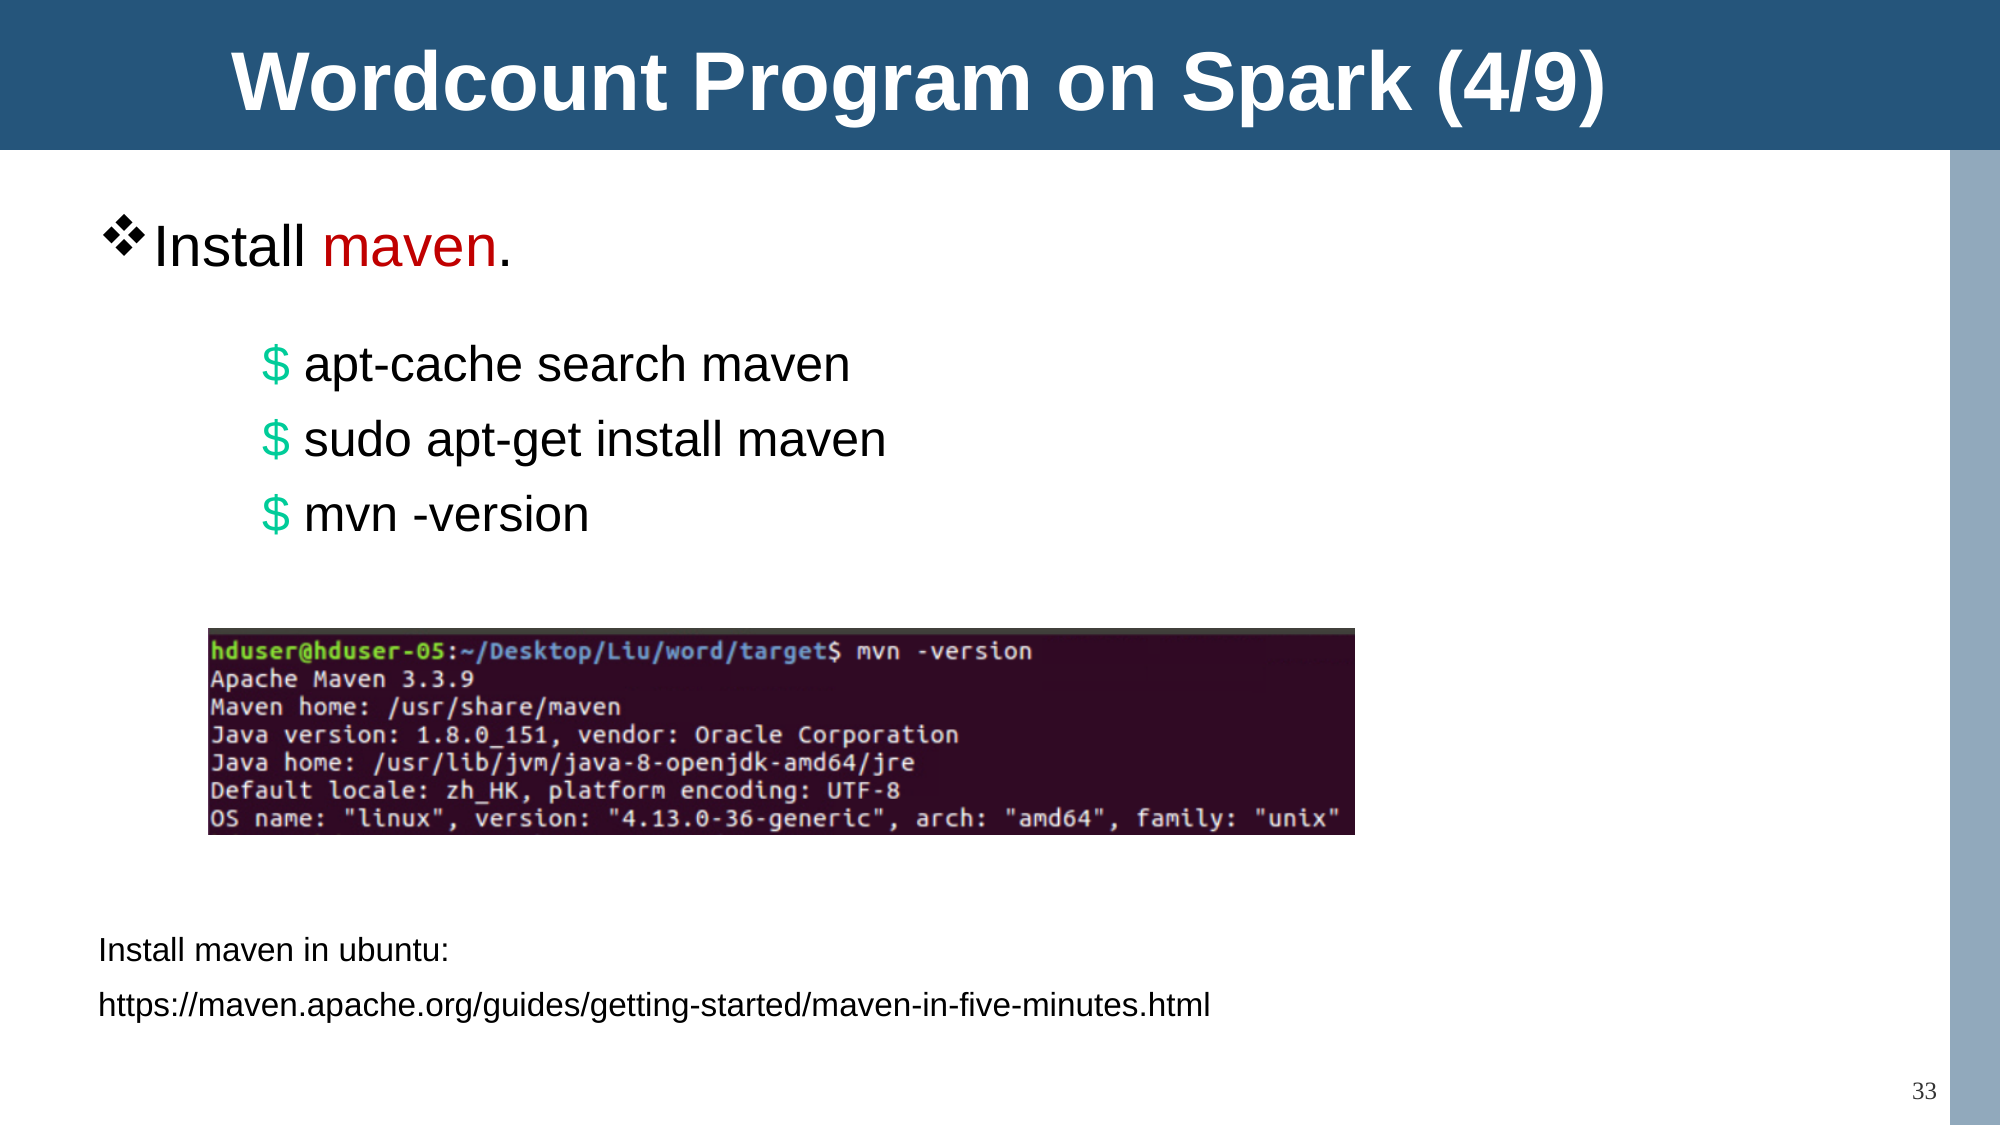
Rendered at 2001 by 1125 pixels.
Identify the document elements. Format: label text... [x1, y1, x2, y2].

picture [208, 628, 1355, 835]
text_box Wordcount Program on Spark (4/9) [216, 37, 1767, 118]
slide_number 33 [1833, 1067, 2001, 1110]
text_box Install maven. $ apt-cache search maven $ sudo apt-get install maven $ mvn -version Install maven in ubuntu: https://maven.apache.org/guides/getting-started/maven-in-five-minutes.html [83, 199, 1925, 1038]
